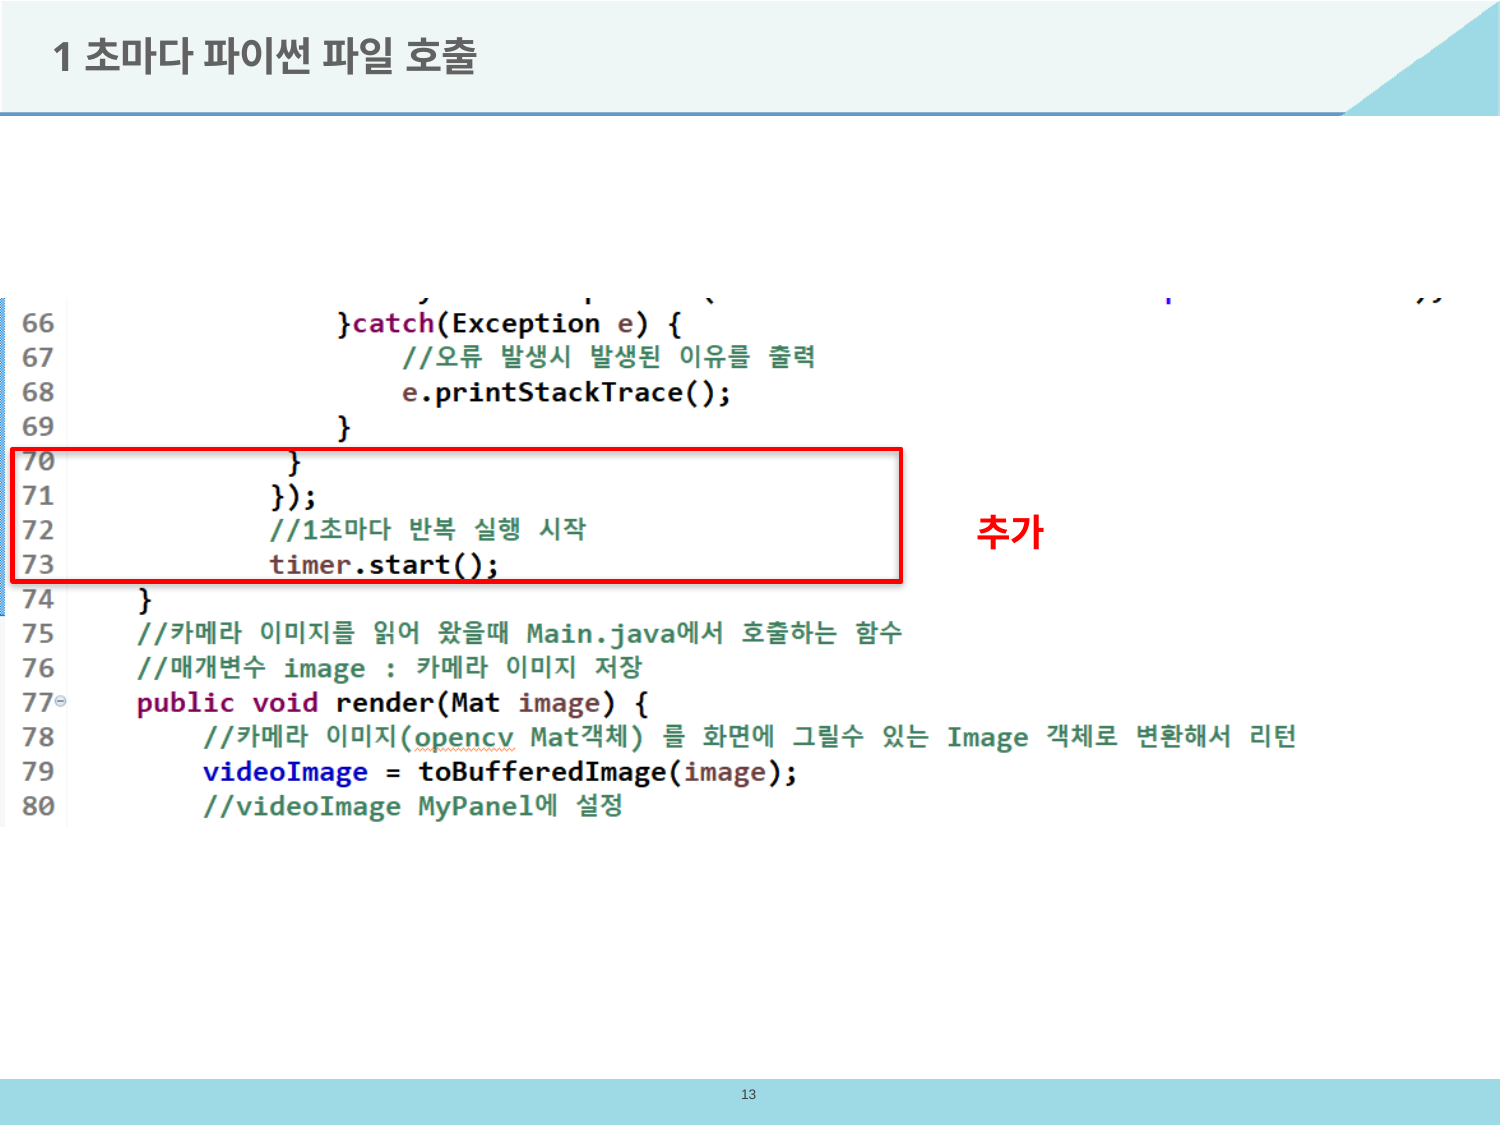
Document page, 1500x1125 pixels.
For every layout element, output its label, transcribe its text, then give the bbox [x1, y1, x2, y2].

picture [0, 1, 1500, 116]
title 1초마다 파이썬 파일 호출 [45, 19, 1396, 92]
picture [0, 298, 1500, 827]
picture [0, 1079, 1500, 1125]
